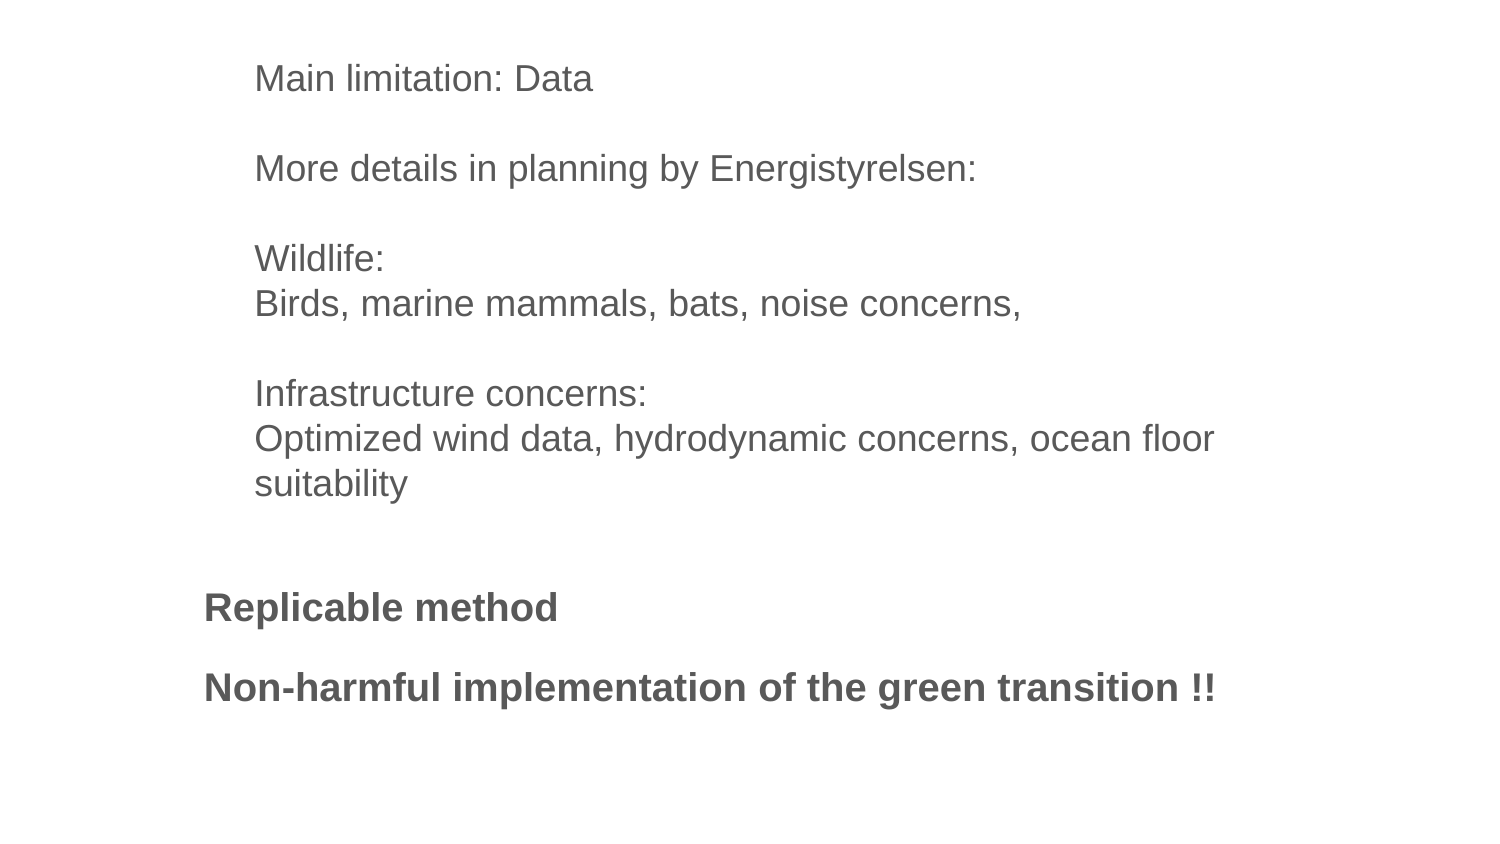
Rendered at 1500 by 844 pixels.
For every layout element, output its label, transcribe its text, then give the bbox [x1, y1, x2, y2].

text_box Main limitation: Data More details in planning by Energistyrelsen: Wildlife: Birds, marine mammals, bats, noise concerns, Infrastructure concerns: Optimized wind data, hydrodynamic concerns, ocean floor suitability [239, 39, 1339, 522]
list Replicable method Non-harmful implementation of the green transition !! [189, 559, 1333, 725]
